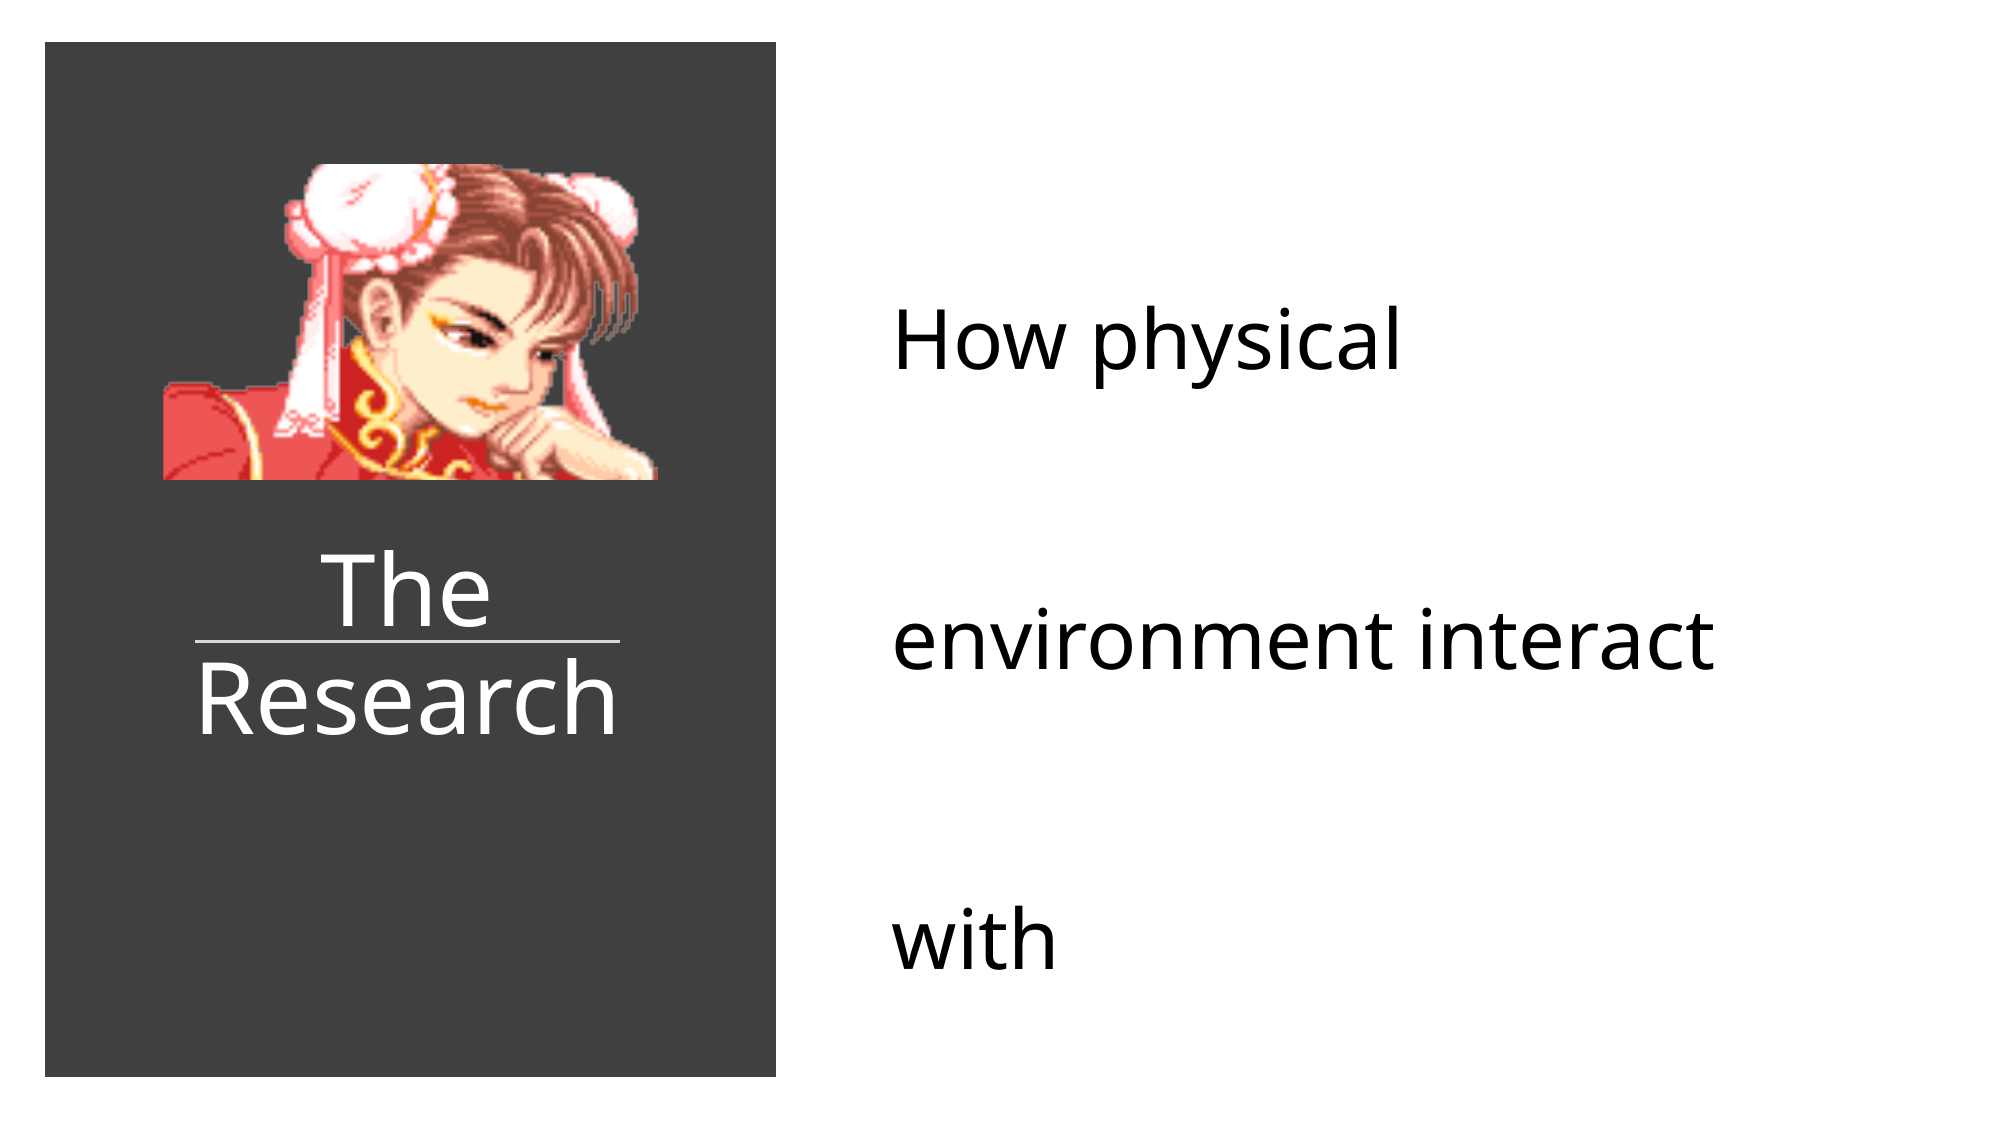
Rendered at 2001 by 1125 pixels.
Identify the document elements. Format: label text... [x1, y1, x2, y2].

picture [163, 164, 658, 480]
text_box How physical environment interact with Augmented Reality [876, 78, 1883, 1125]
title The Research [107, 289, 708, 764]
text_box [54, 52, 767, 1067]
